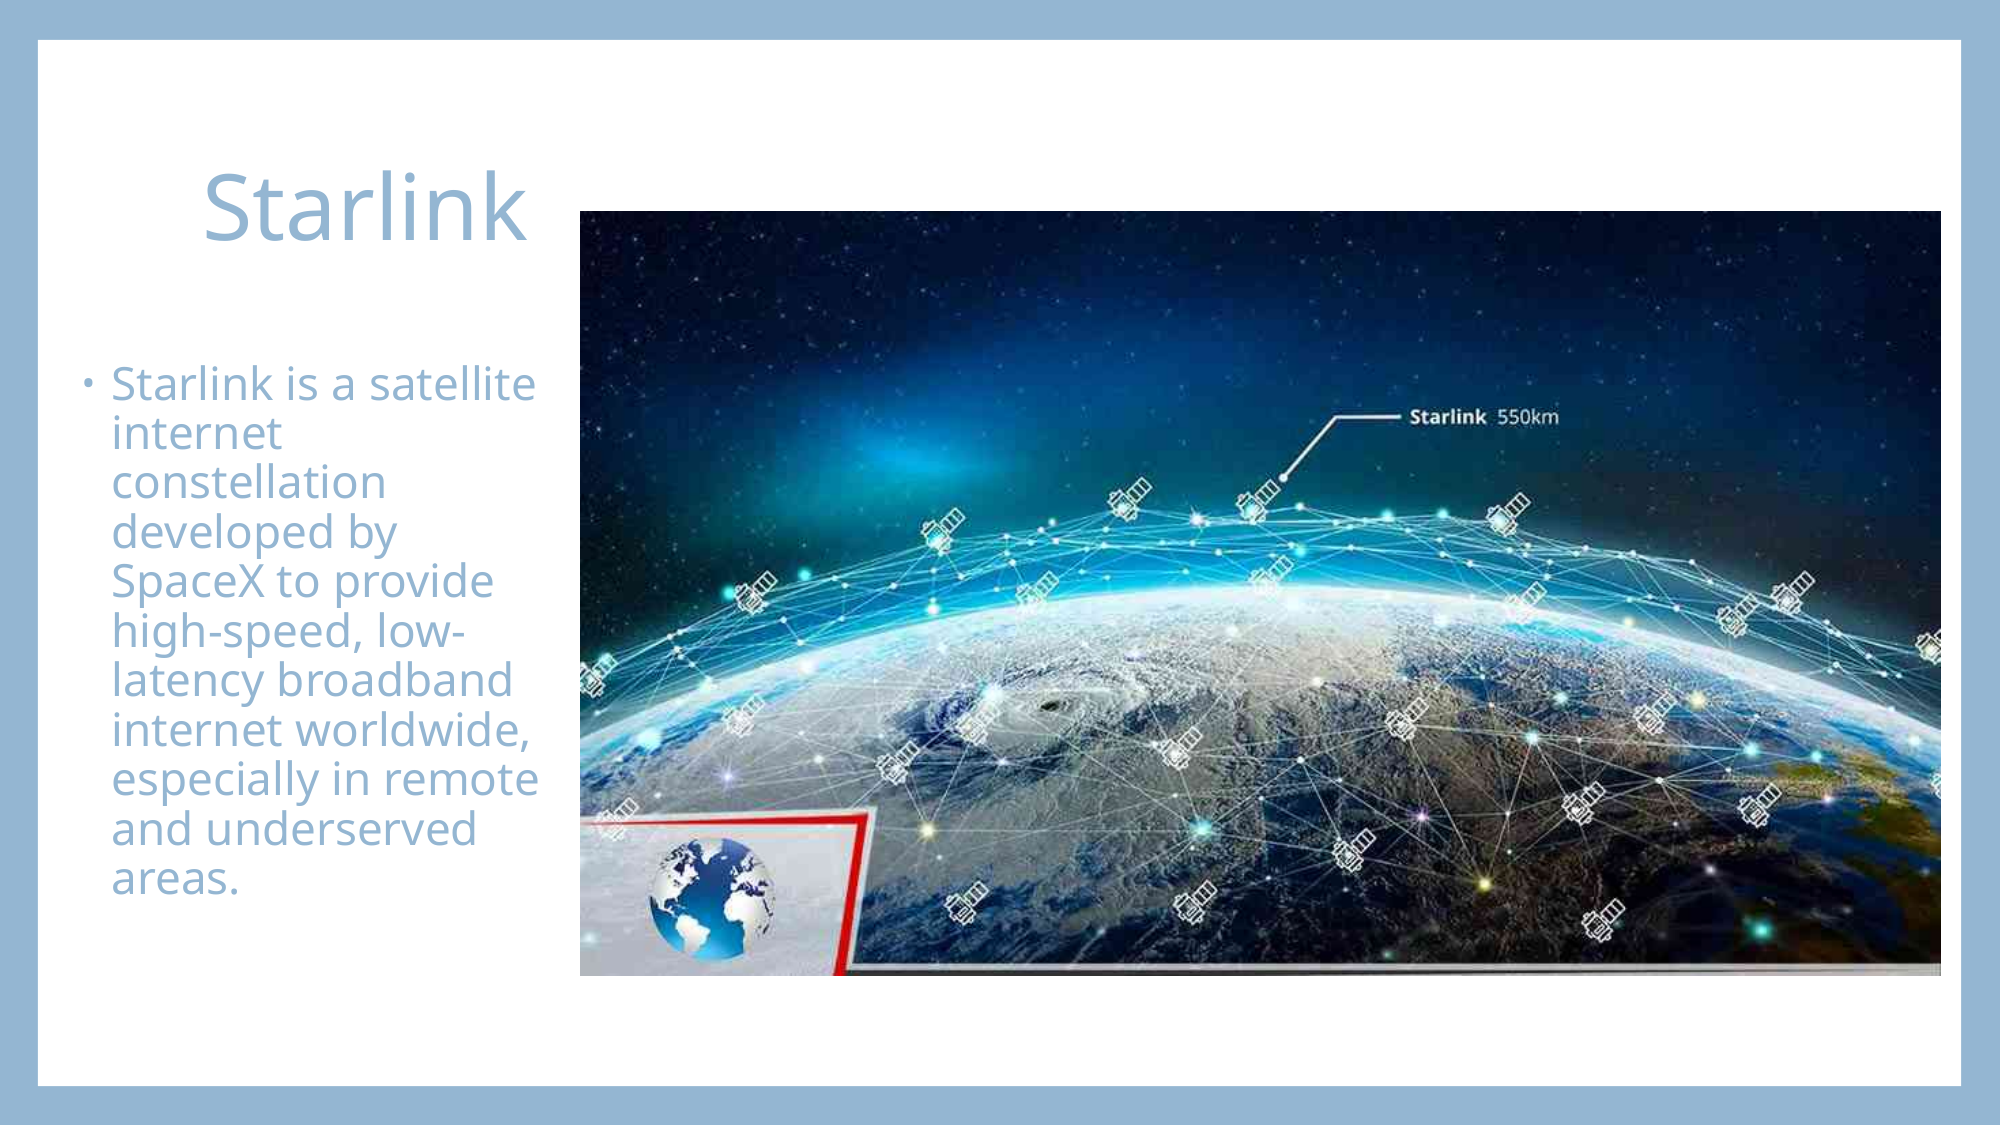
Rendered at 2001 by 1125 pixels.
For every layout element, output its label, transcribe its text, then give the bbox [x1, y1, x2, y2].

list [579, 210, 1942, 977]
title Starlink [187, 99, 1808, 323]
list Starlink is a satellite internet constellation developed by SpaceX to provide high-speed, low-latency broadband internet worldwide, especially in remote and underserved areas. [59, 353, 564, 1014]
